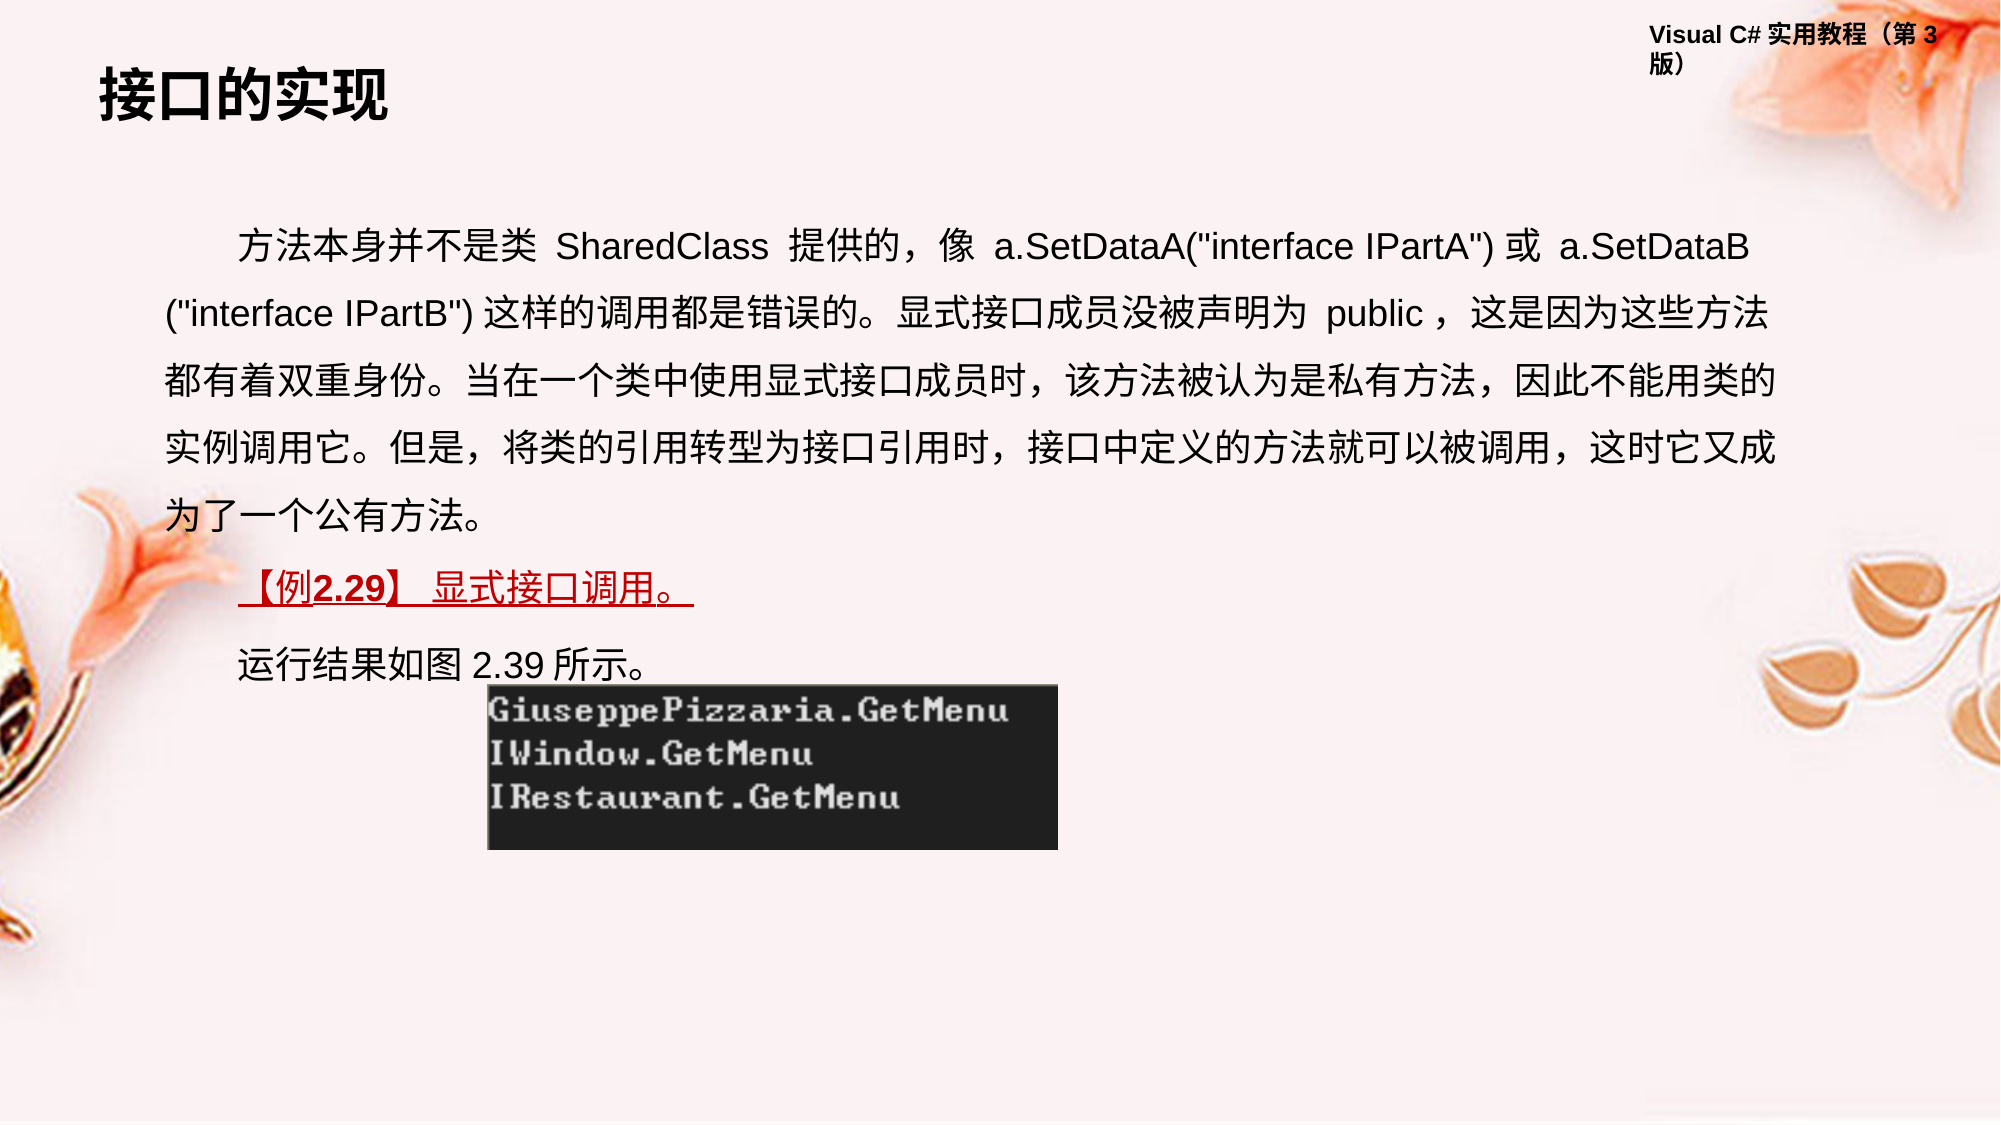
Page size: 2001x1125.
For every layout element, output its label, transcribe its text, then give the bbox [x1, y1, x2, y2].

picture [0, 0, 2001, 1125]
text_box 接口的实现 [83, 58, 773, 136]
text_box 方法本身并不是类 SharedClass 提供的，像 a.SetDataA("interface IPartA")或 a.SetDataB ("interface IPartB")这样的调用都是错误的。显式接口成员没被声明为 public，这是因为这些方法都有着双重身份。当在一个类中使用显式接口成员时，该方法被认为是私有方法，因此不能用类的实例调用它。但是，将类的引用转型为接口引用时，接口中定义的方法就可以被调用，这时它又成为了一个公有方法。 【例2.29】 显式接口调用。 运行结果如图2.39所示。 [150, 191, 1795, 693]
